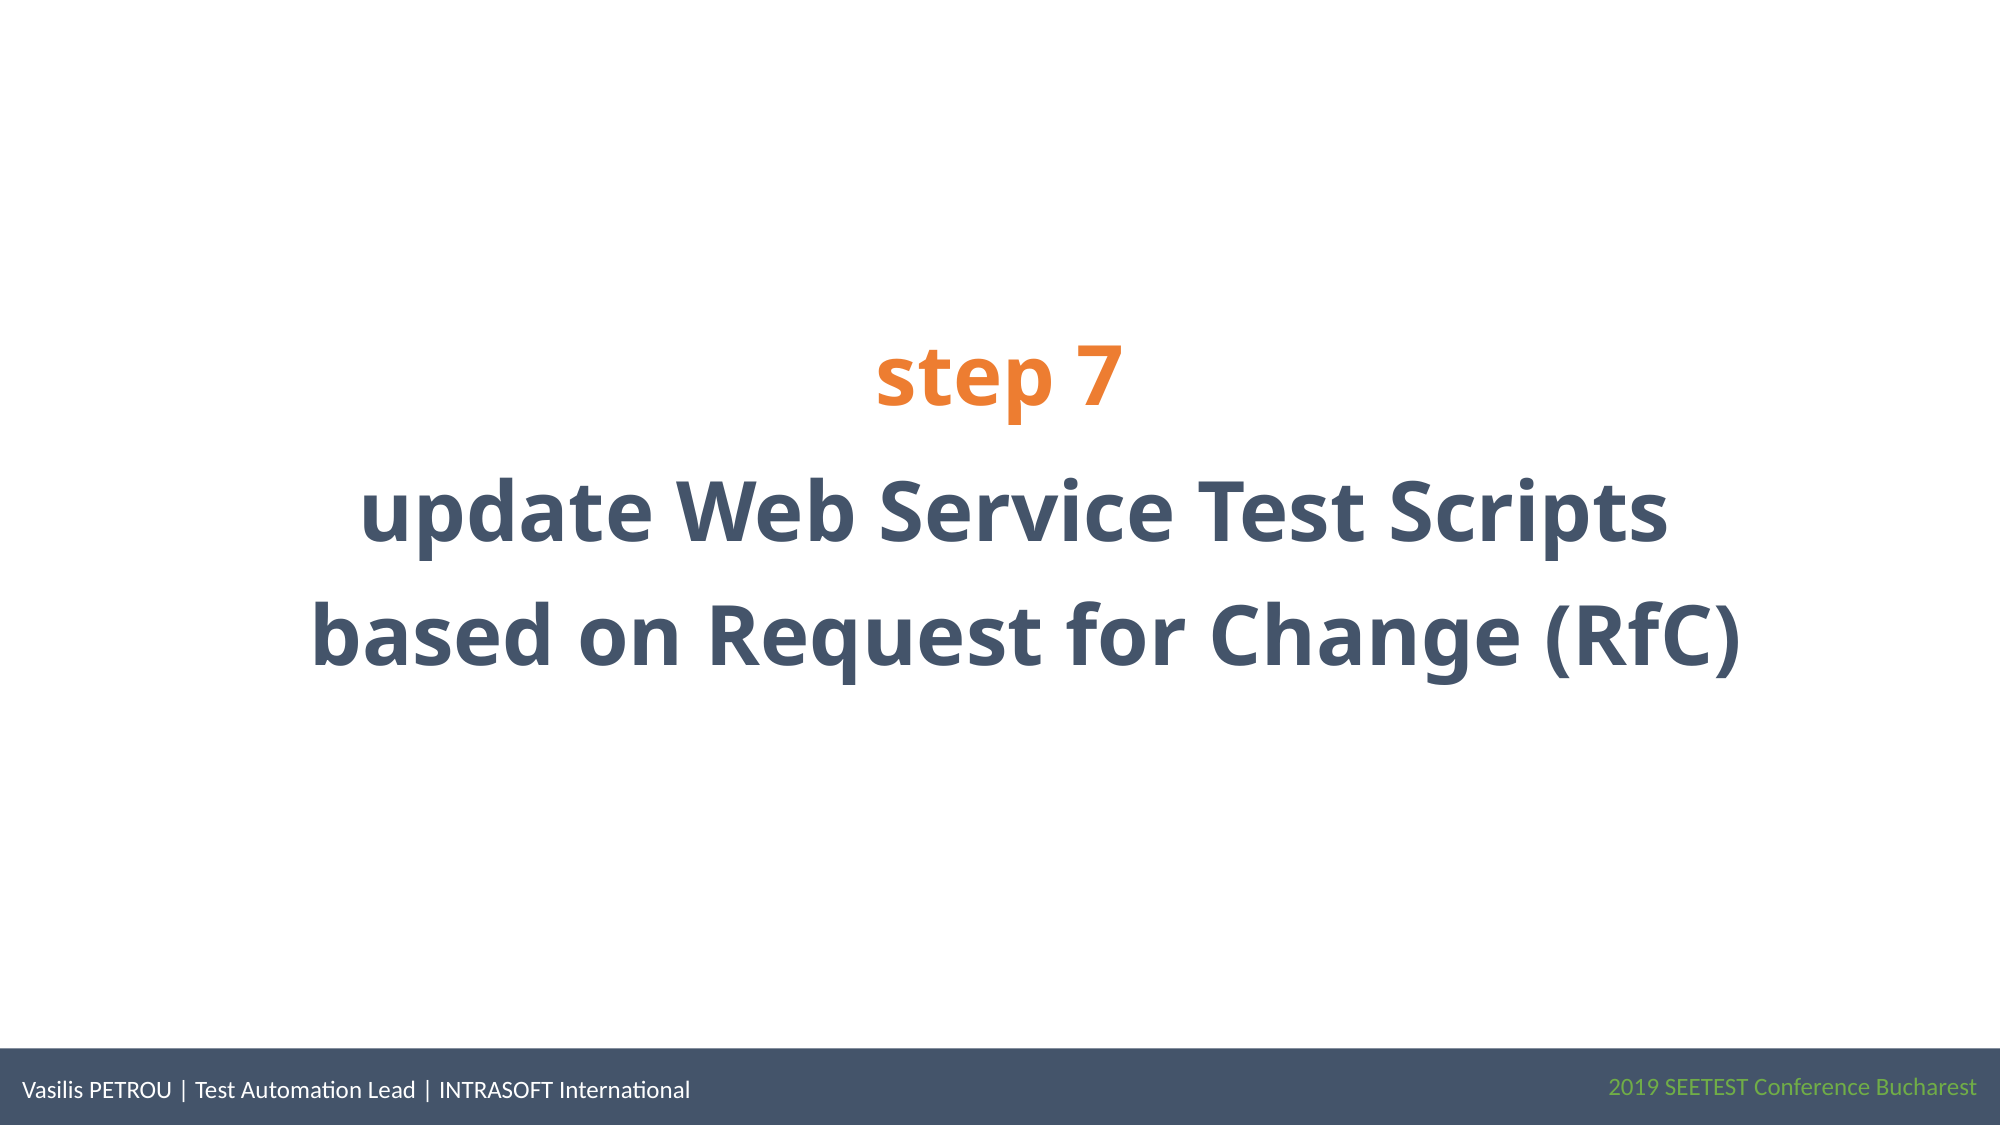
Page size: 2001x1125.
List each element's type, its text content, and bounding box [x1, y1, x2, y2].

text_box update Web Service Test Scripts based on Request for Change (RfC) [146, 444, 1906, 690]
footer 2019 SEETEST Conference Bucharest [1444, 1055, 1993, 1116]
text_box [0, 1047, 2000, 1125]
text_box step 7 [218, 307, 1782, 430]
text_box Vasilis PETROU | Test Automation Lead | INTRASOFT International [7, 1058, 714, 1119]
